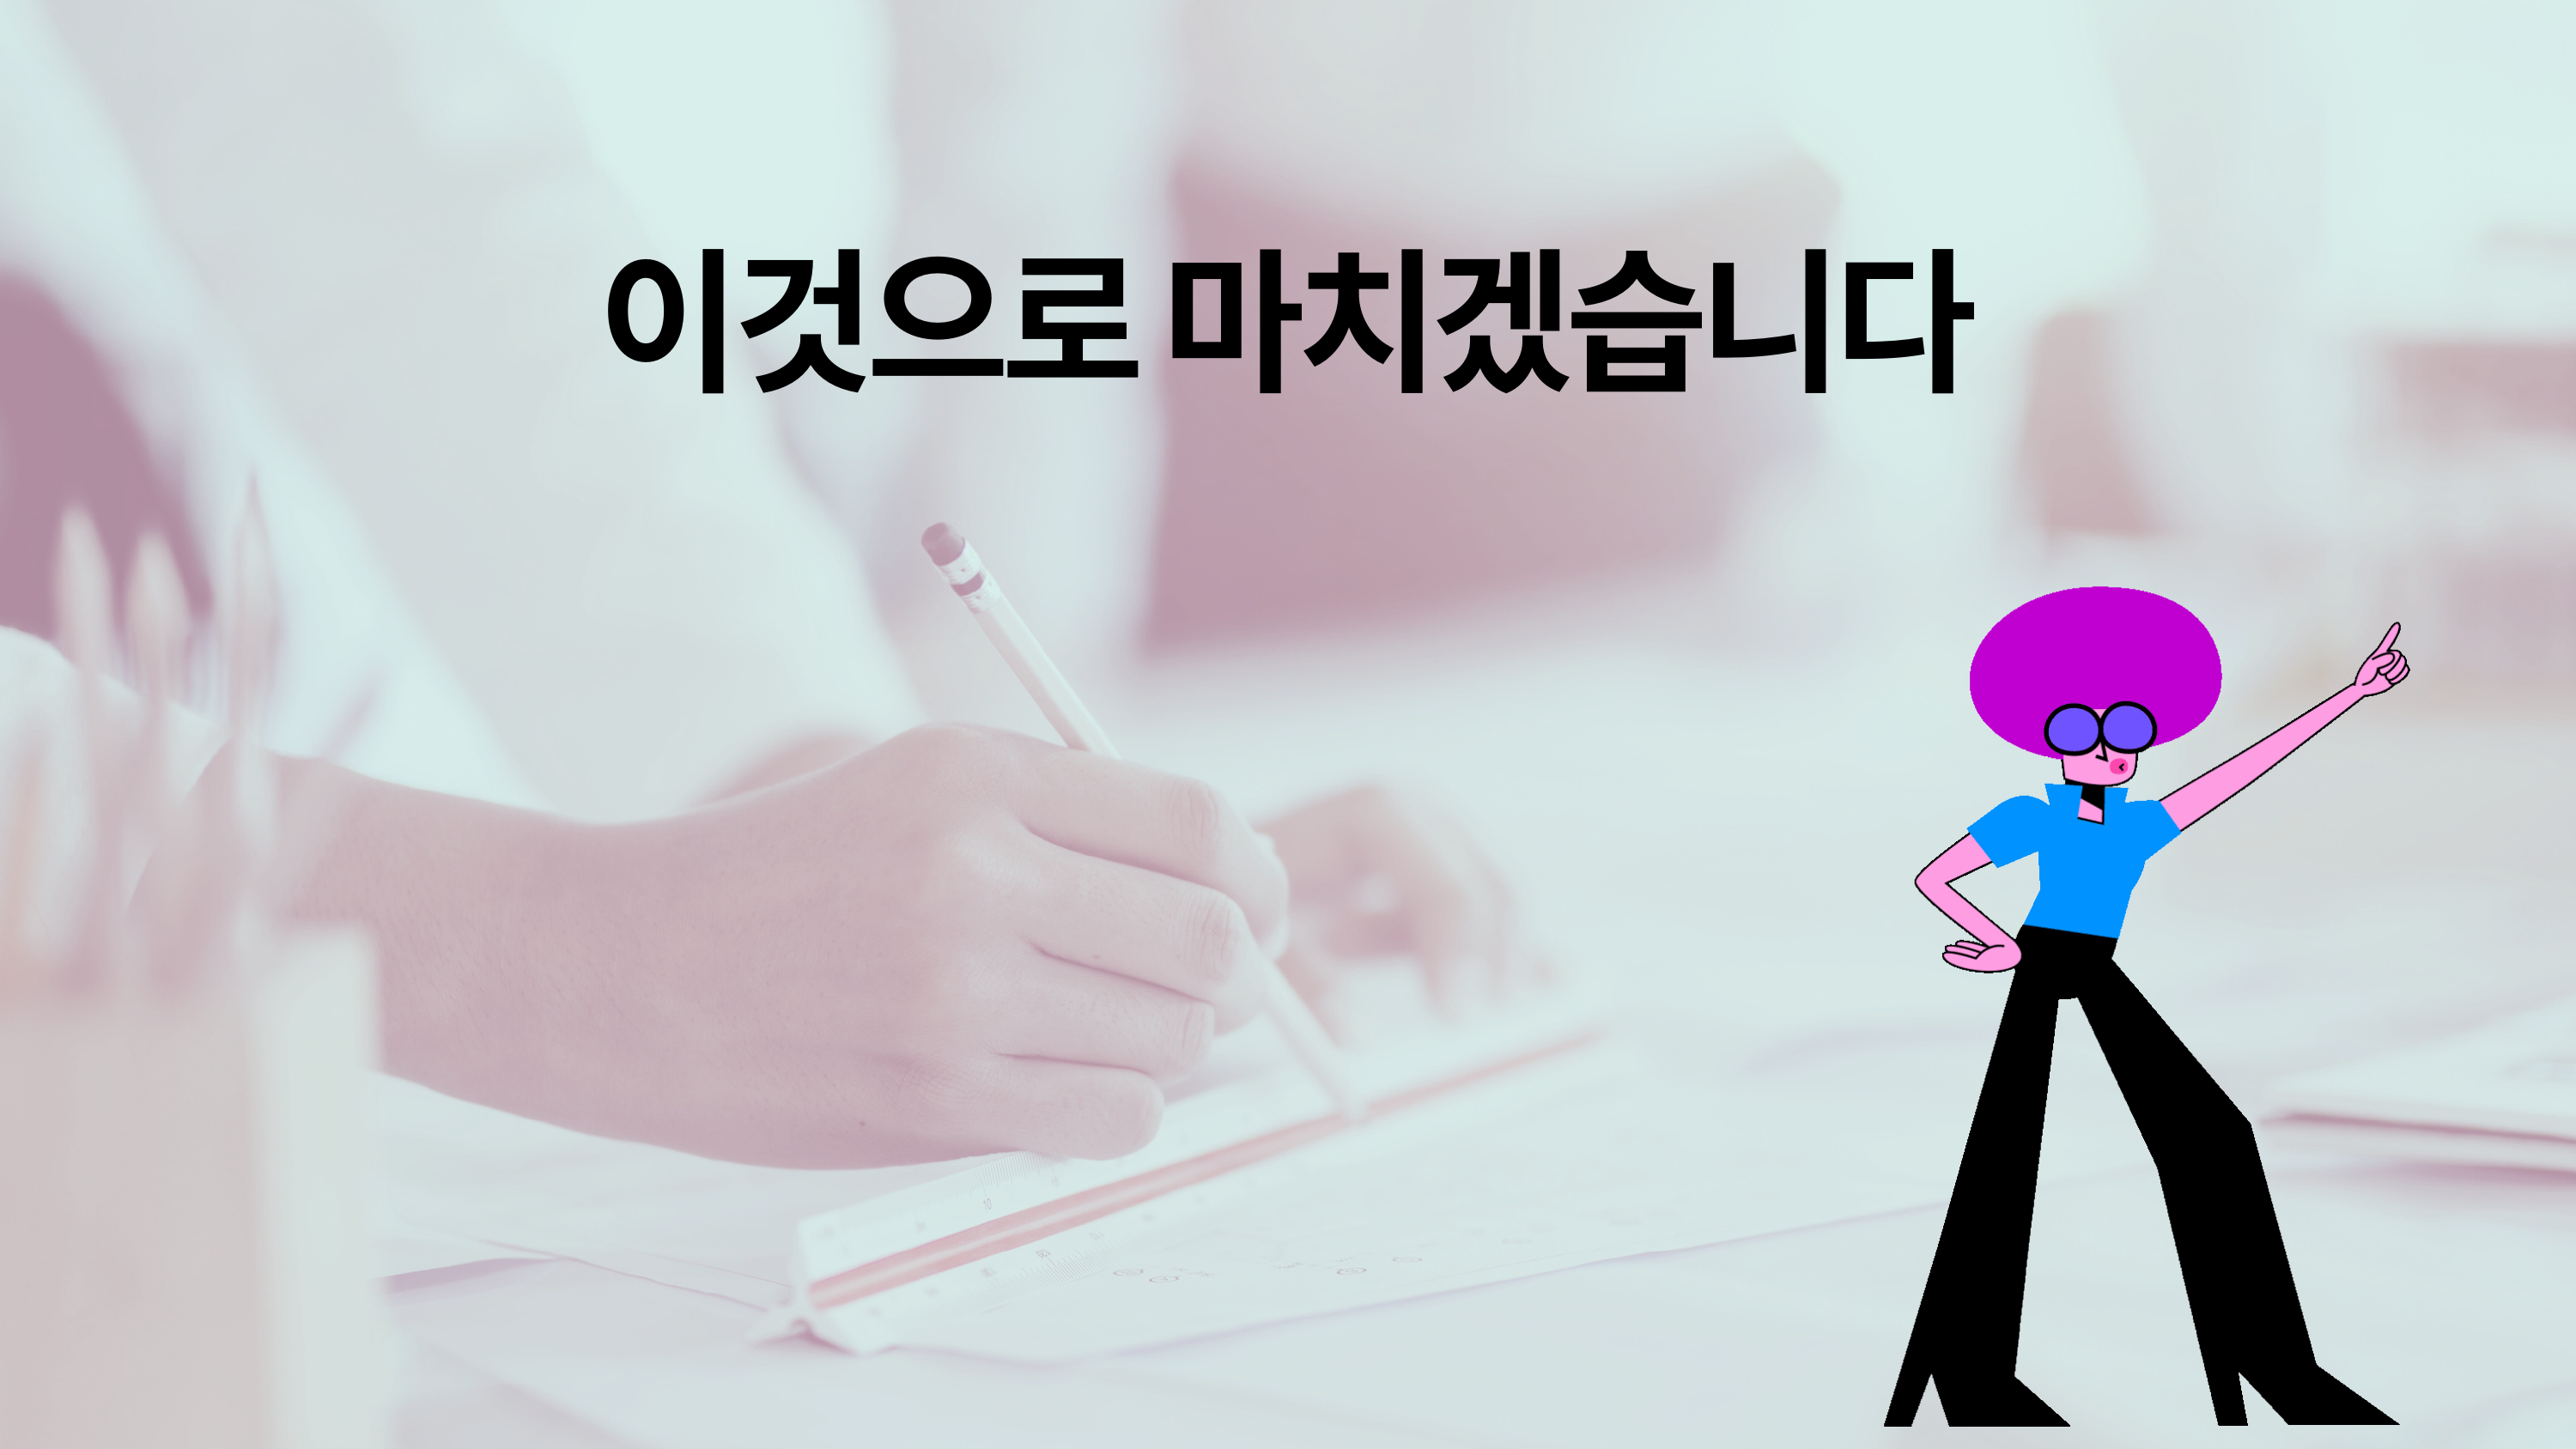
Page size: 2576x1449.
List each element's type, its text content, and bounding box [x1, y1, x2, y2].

text_box 이것으로 마치겠습니다 [365, 193, 2211, 411]
text_box [0, 0, 2576, 1449]
picture [1874, 570, 2496, 1427]
